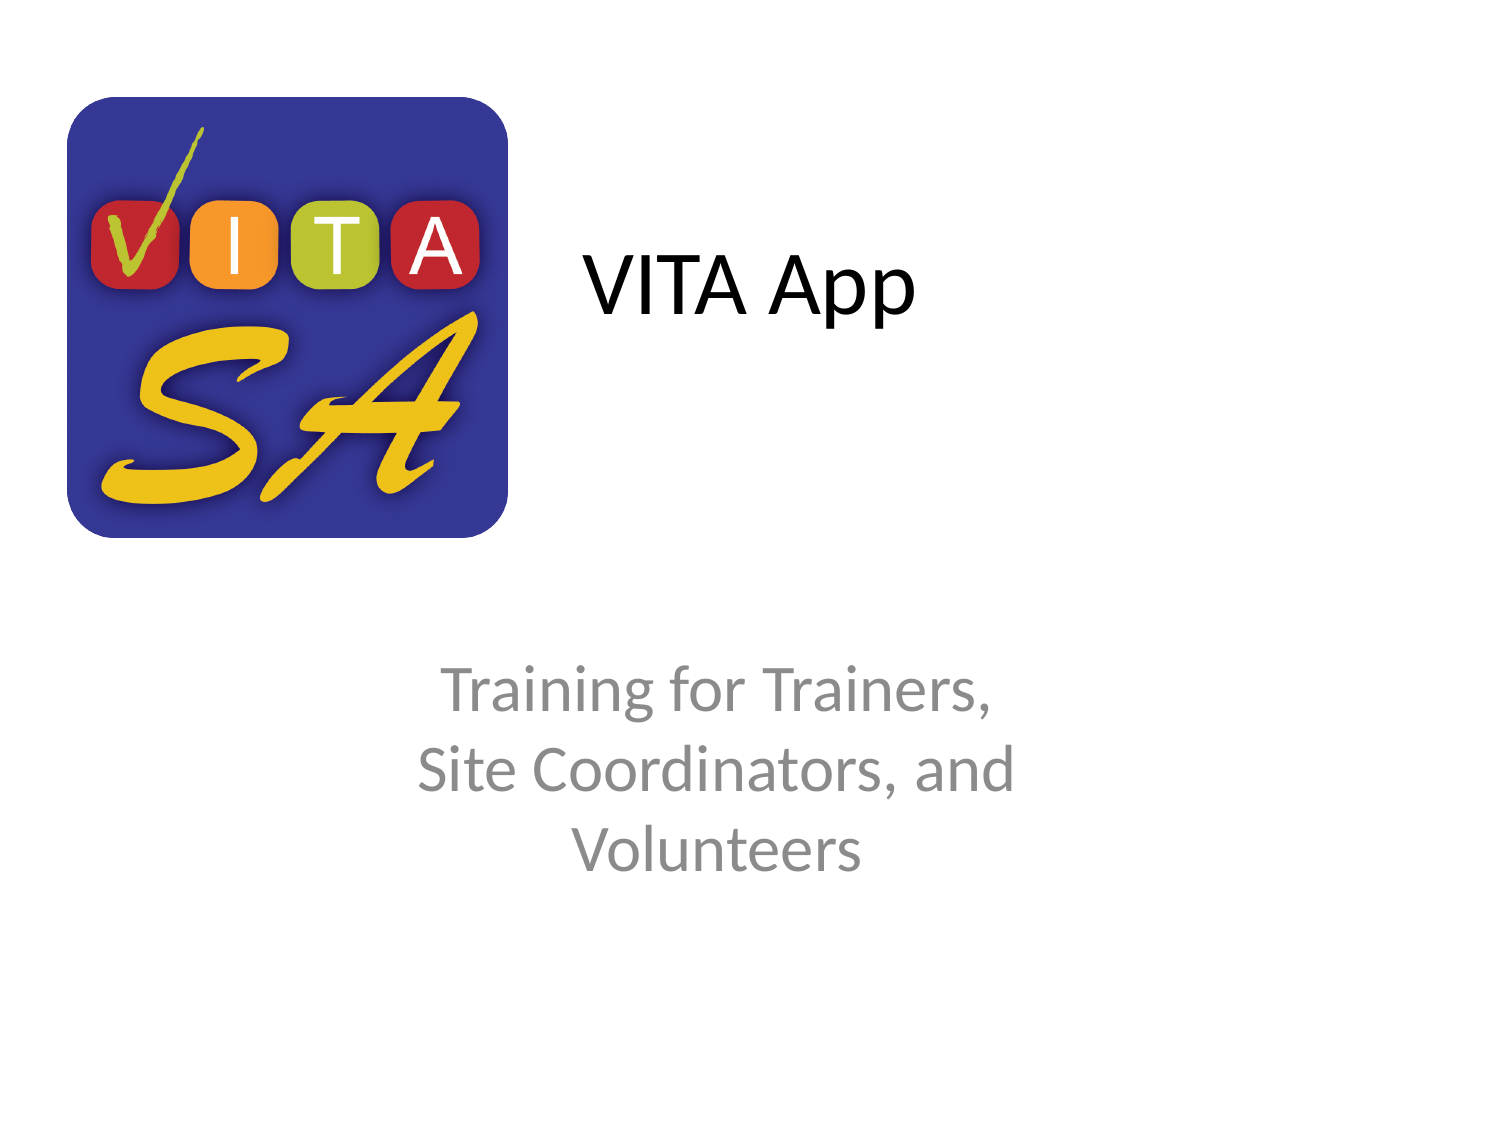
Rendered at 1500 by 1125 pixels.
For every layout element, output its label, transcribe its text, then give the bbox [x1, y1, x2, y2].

picture [67, 97, 509, 539]
title VITA App [112, 138, 1388, 638]
subtitle Training for Trainers, Site Coordinators, and Volunteers [369, 637, 1065, 925]
